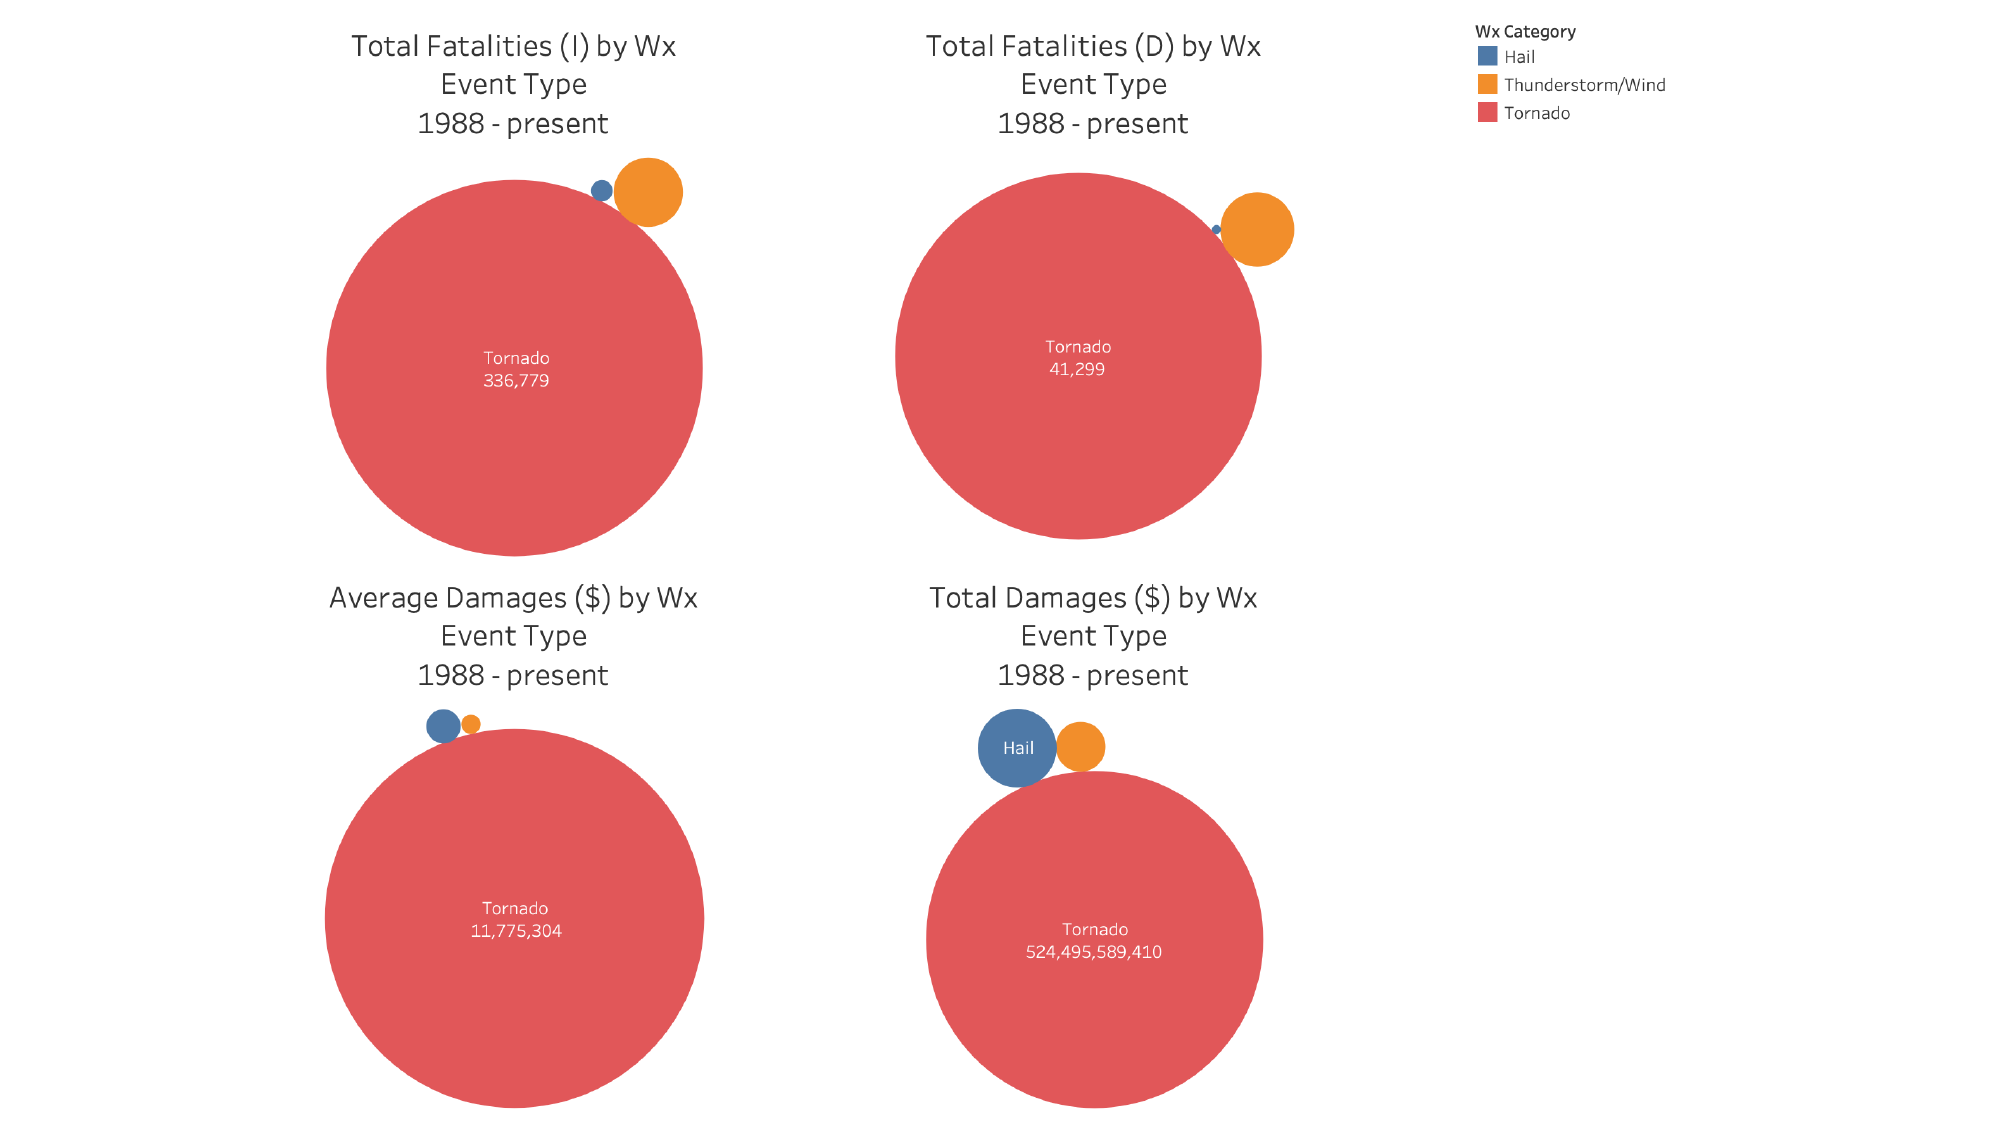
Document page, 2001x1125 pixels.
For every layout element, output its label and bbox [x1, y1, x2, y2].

picture [296, 0, 1704, 1125]
